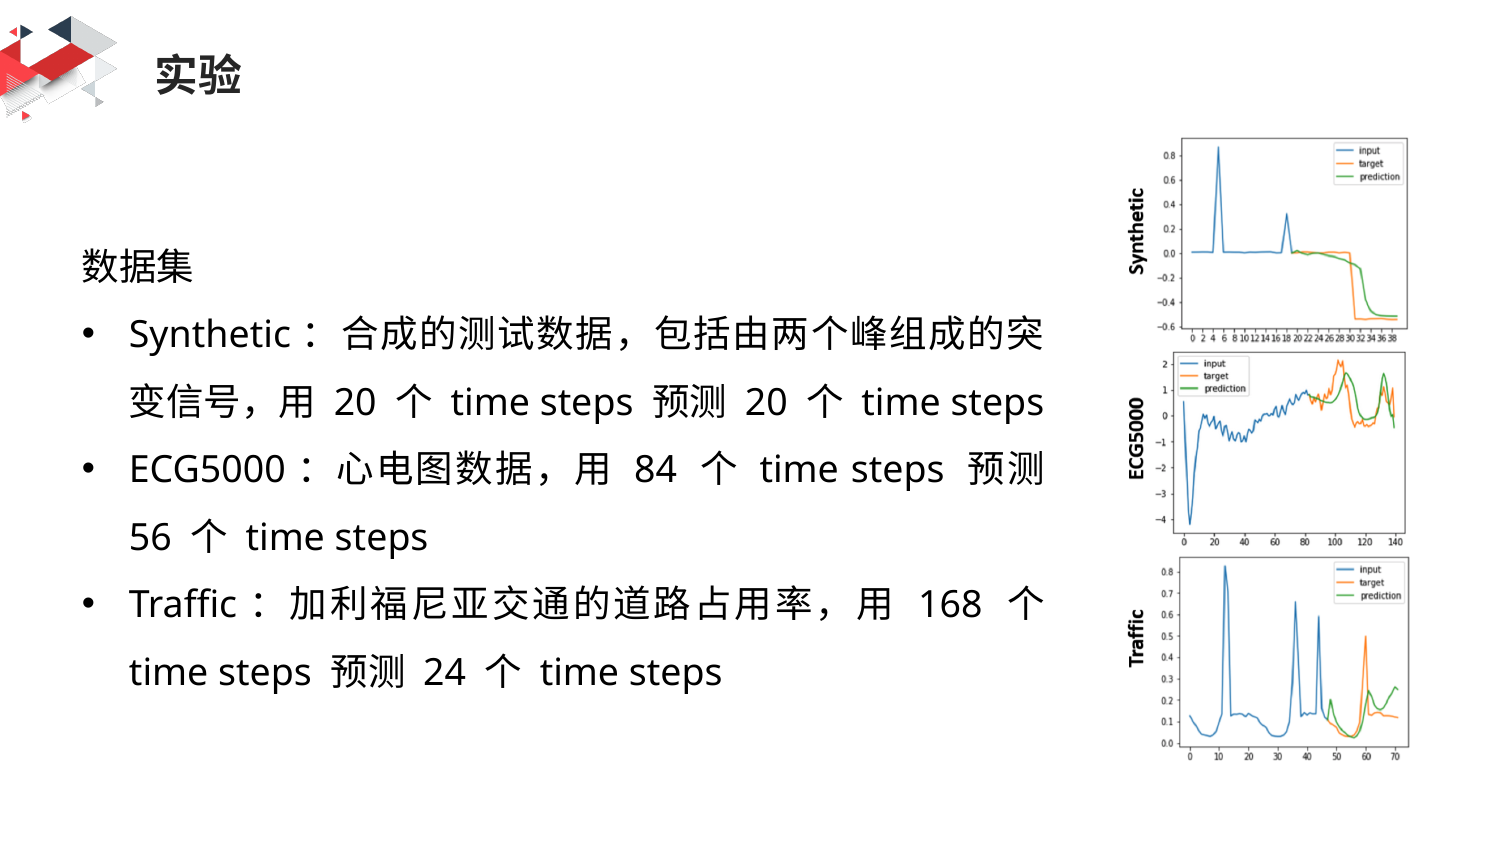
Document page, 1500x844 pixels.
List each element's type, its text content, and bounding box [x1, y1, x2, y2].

picture [0, 16, 117, 123]
text_box 实验 [140, 40, 258, 108]
text_box 数据集 Synthetic：合成的测试数据，包括由两个峰组成的突变信号，用 20 个 time steps 预测 20 个 time steps ECG5000：心电图数据，用 84 个 time steps 预测 56 个 time steps Traffic：加利福尼亚交通的道路占用率，用 168 个 time steps 预测 24 个 time steps [67, 213, 1060, 701]
picture [1108, 135, 1421, 777]
